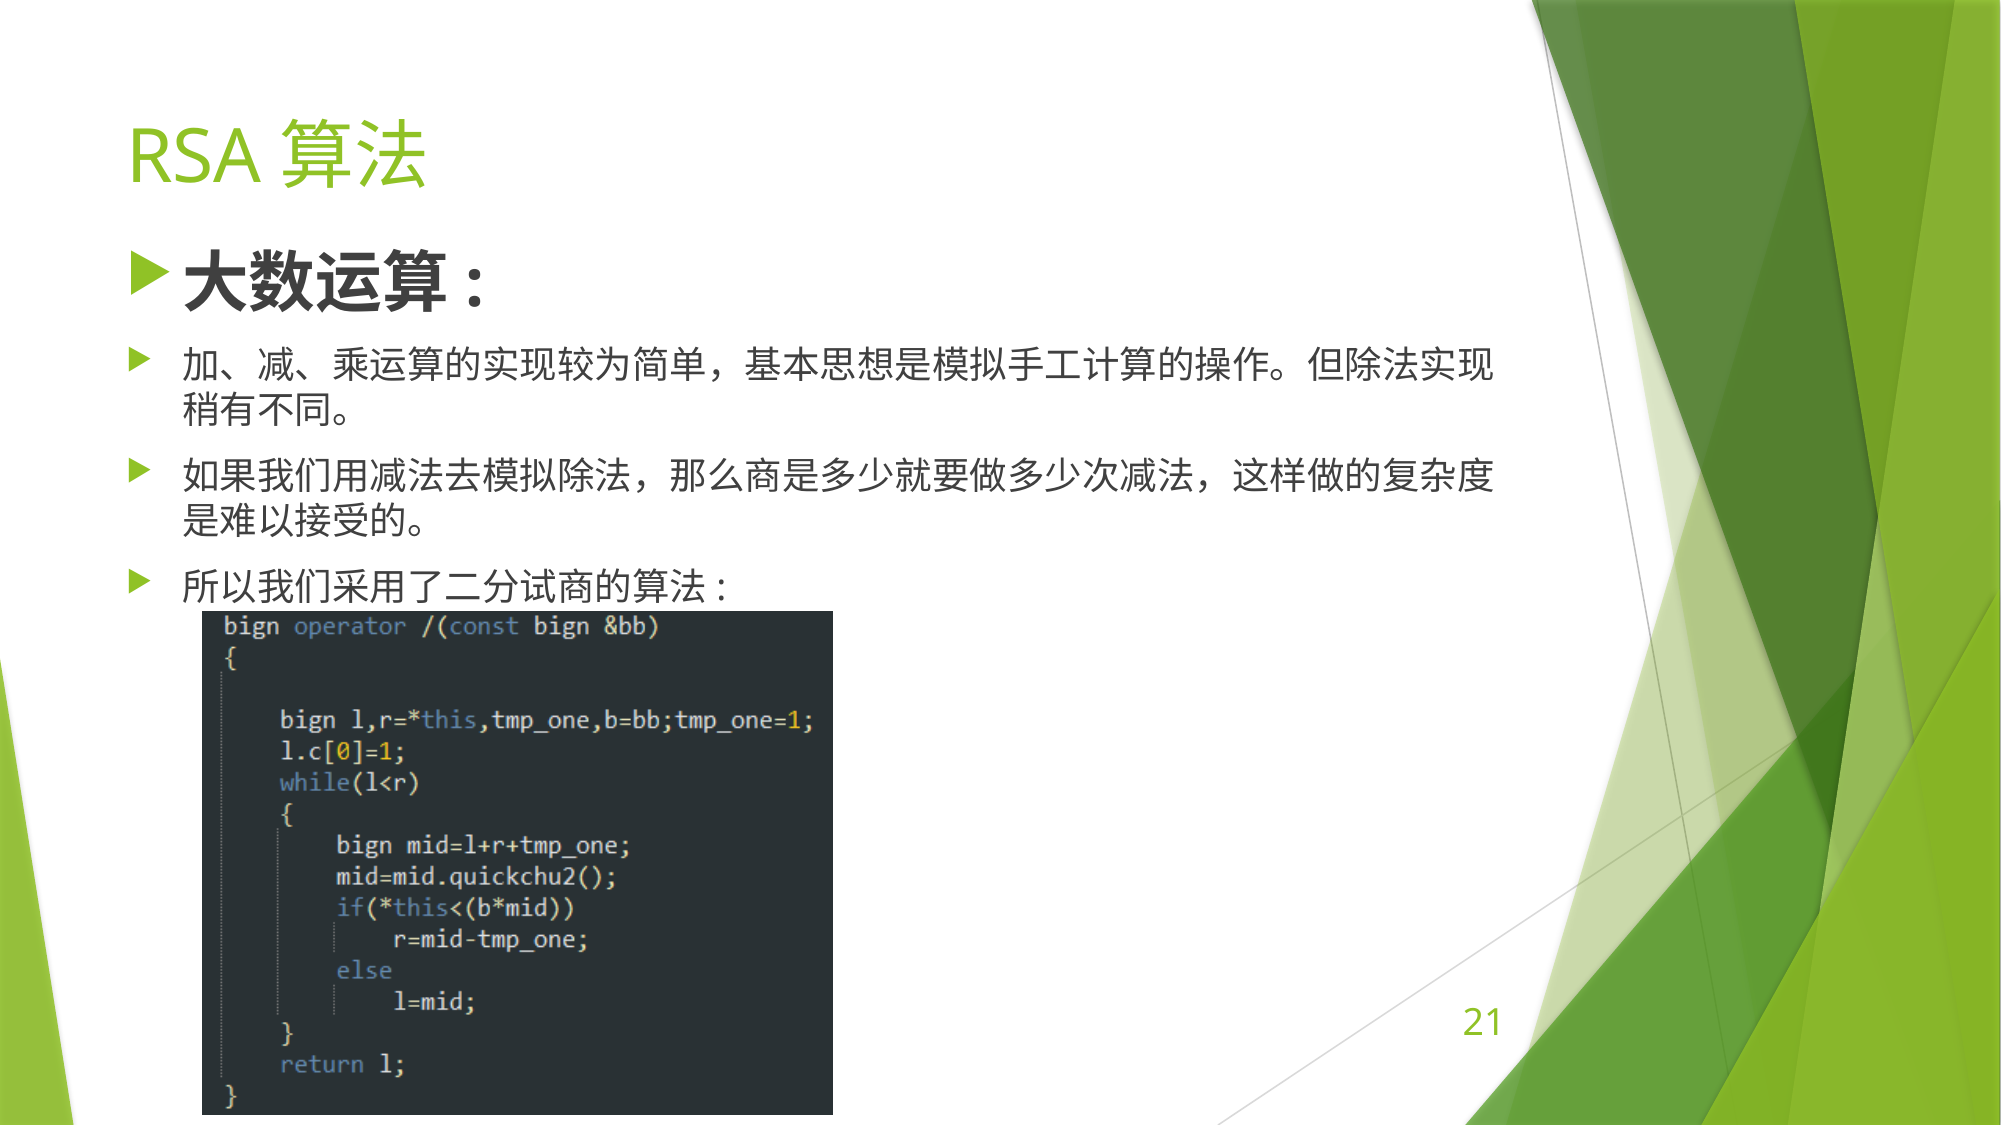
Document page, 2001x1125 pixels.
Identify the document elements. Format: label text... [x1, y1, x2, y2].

picture [202, 611, 833, 1116]
list 大数运算: 加、减、乘运算的实现较为简单，基本思想是模拟手工计算的操作。但除法实现稍有不同。 如果我们用减法去模拟除法，那么商是多少就要做多少次减法，这样做的复杂度是难以接受的。 所以我们采用了二分试商的算法: [111, 232, 1522, 992]
title RSA算法 [111, 99, 1522, 232]
slide_number 21 [1273, 984, 1521, 1063]
